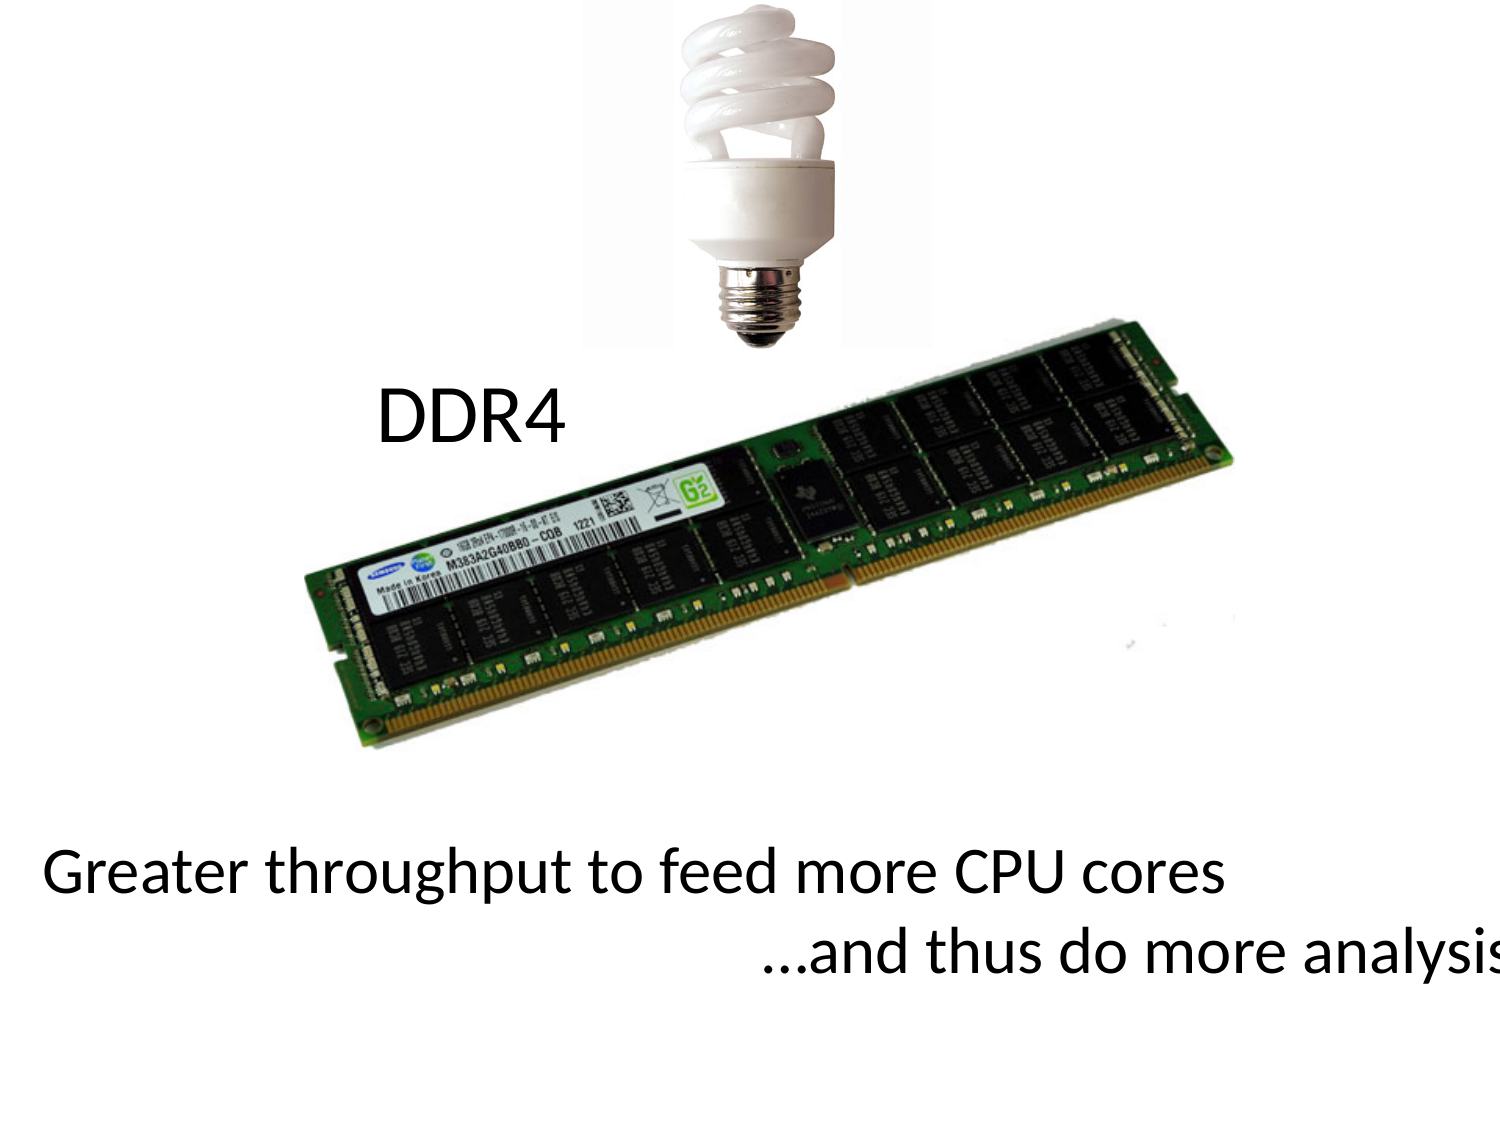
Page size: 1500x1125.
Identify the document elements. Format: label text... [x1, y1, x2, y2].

text_box Greater throughput to feed more CPU cores …and thus do more analysis [27, 819, 1500, 994]
picture [582, 0, 932, 350]
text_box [304, 314, 1235, 756]
